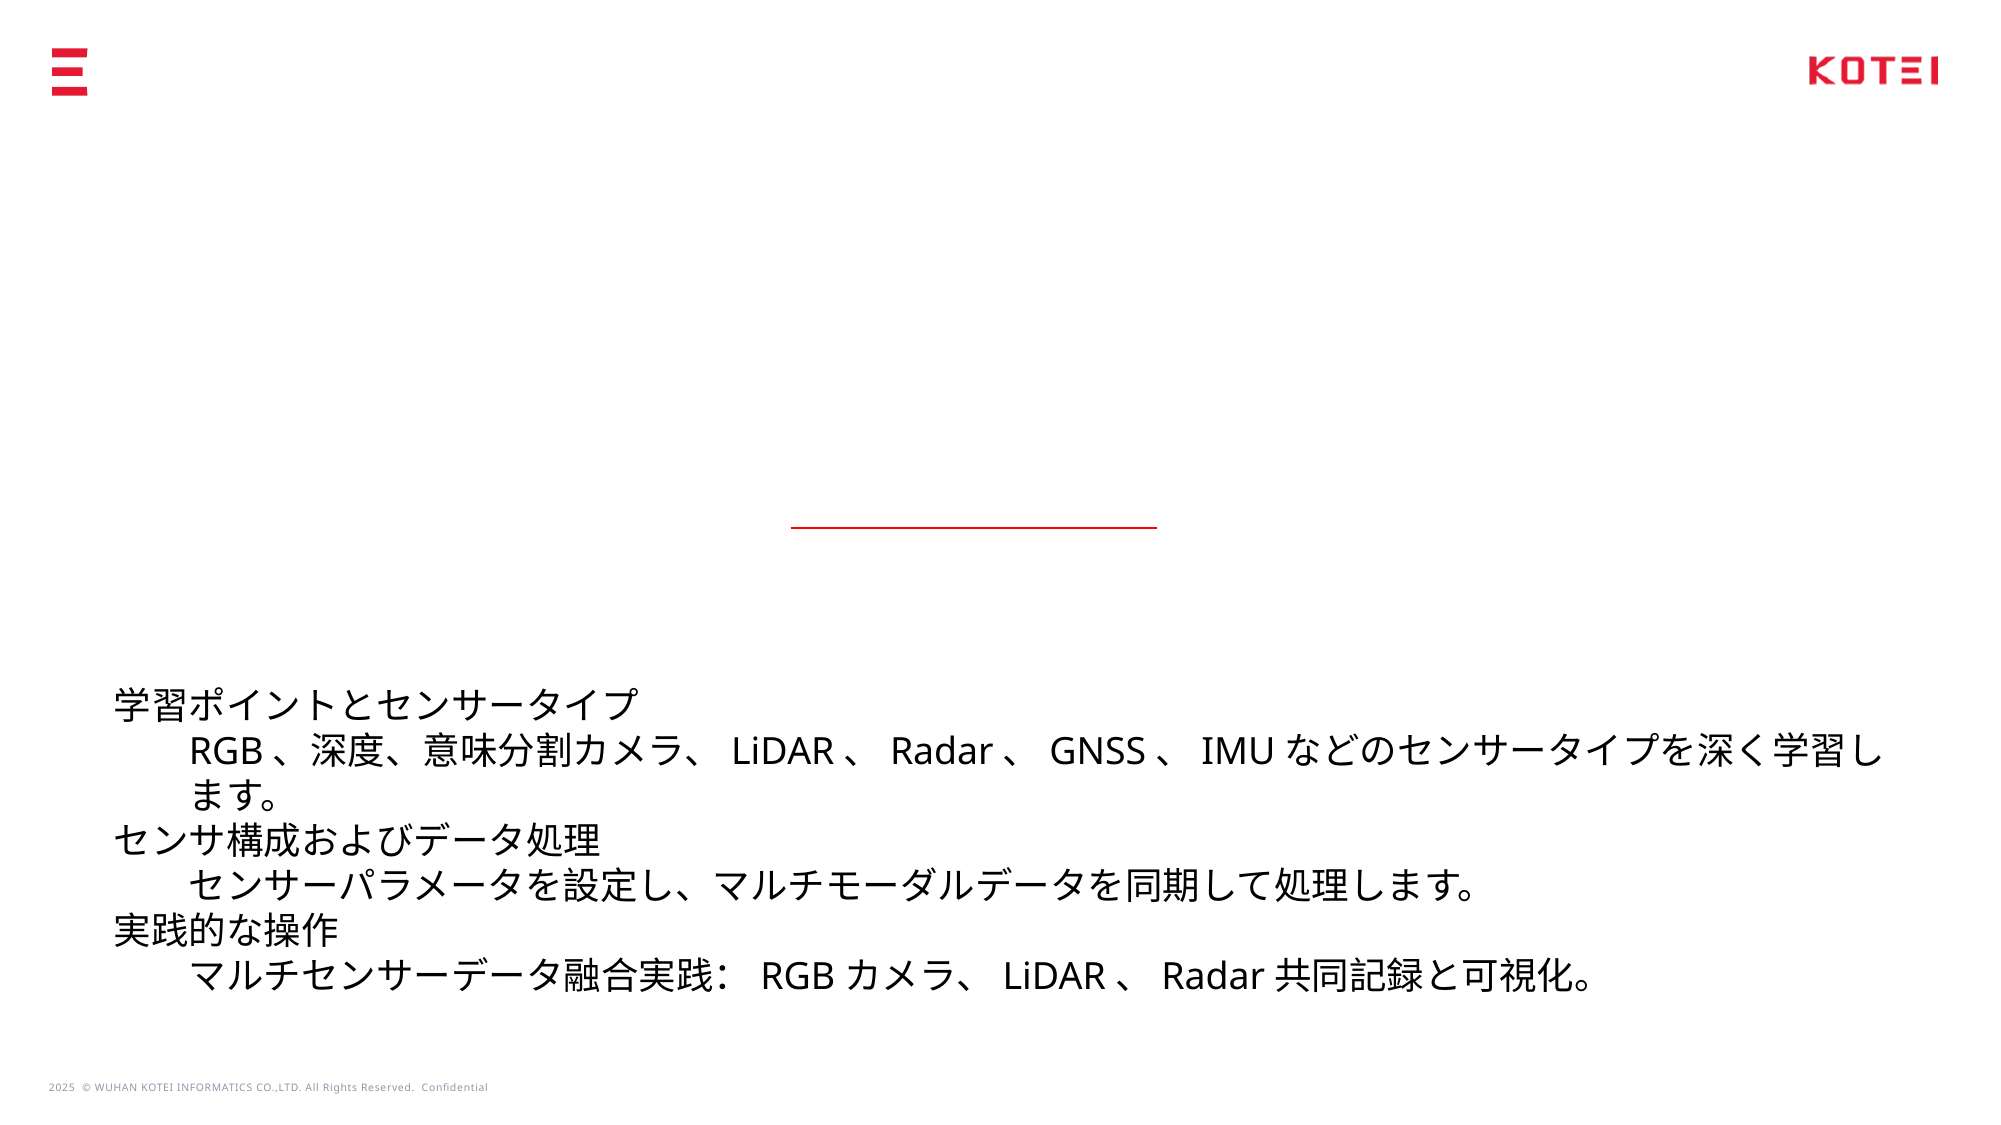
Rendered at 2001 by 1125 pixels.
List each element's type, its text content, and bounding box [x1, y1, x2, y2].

picture [1732, 0, 2000, 115]
text_box 学習ポイントとセンサータイプ RGB、深度、意味分割カメラ、LiDAR、Radar、GNSS、IMUなどのセンサータイプを深く学習します。 センサ構成およびデータ処理 センサーパラメータを設定し、マルチモーダルデータを同期して処理します。 実践的な操作 マルチセンサーデータ融合実践：RGBカメラ、LiDAR、Radar共同記録と可視化。 [113, 682, 1886, 1014]
